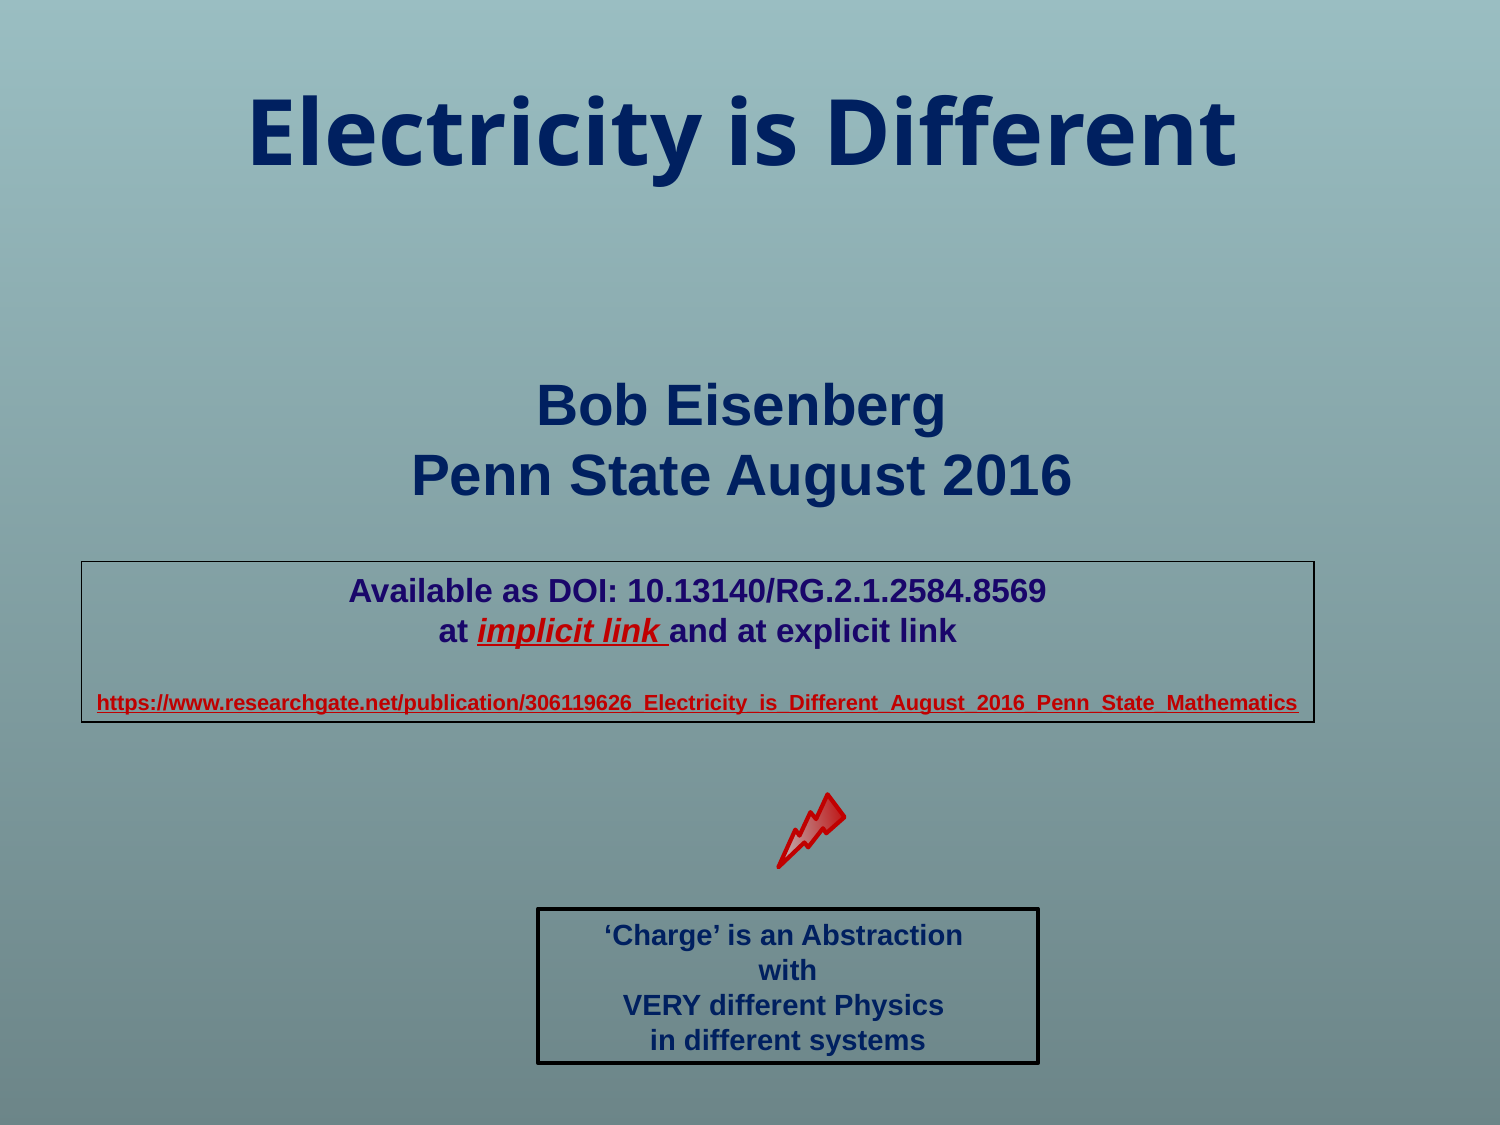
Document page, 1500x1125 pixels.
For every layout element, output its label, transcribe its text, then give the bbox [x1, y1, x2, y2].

text_box Electricity is Different [155, 66, 1329, 192]
text_box Available as DOI: 10.13140/RG.2.1.2584.8569 at implicit link and at explicit link https://www.researchgate.net/publication/306119626_Electricity_is_Different_August_2016_Penn_State_Mathematics [81, 561, 1314, 723]
text_box [778, 794, 845, 868]
text_box ‘Charge’ is an Abstraction with VERY different Physics in different systems [538, 908, 1038, 1064]
title Bob Eisenberg Penn State August 2016 [119, 345, 1365, 530]
